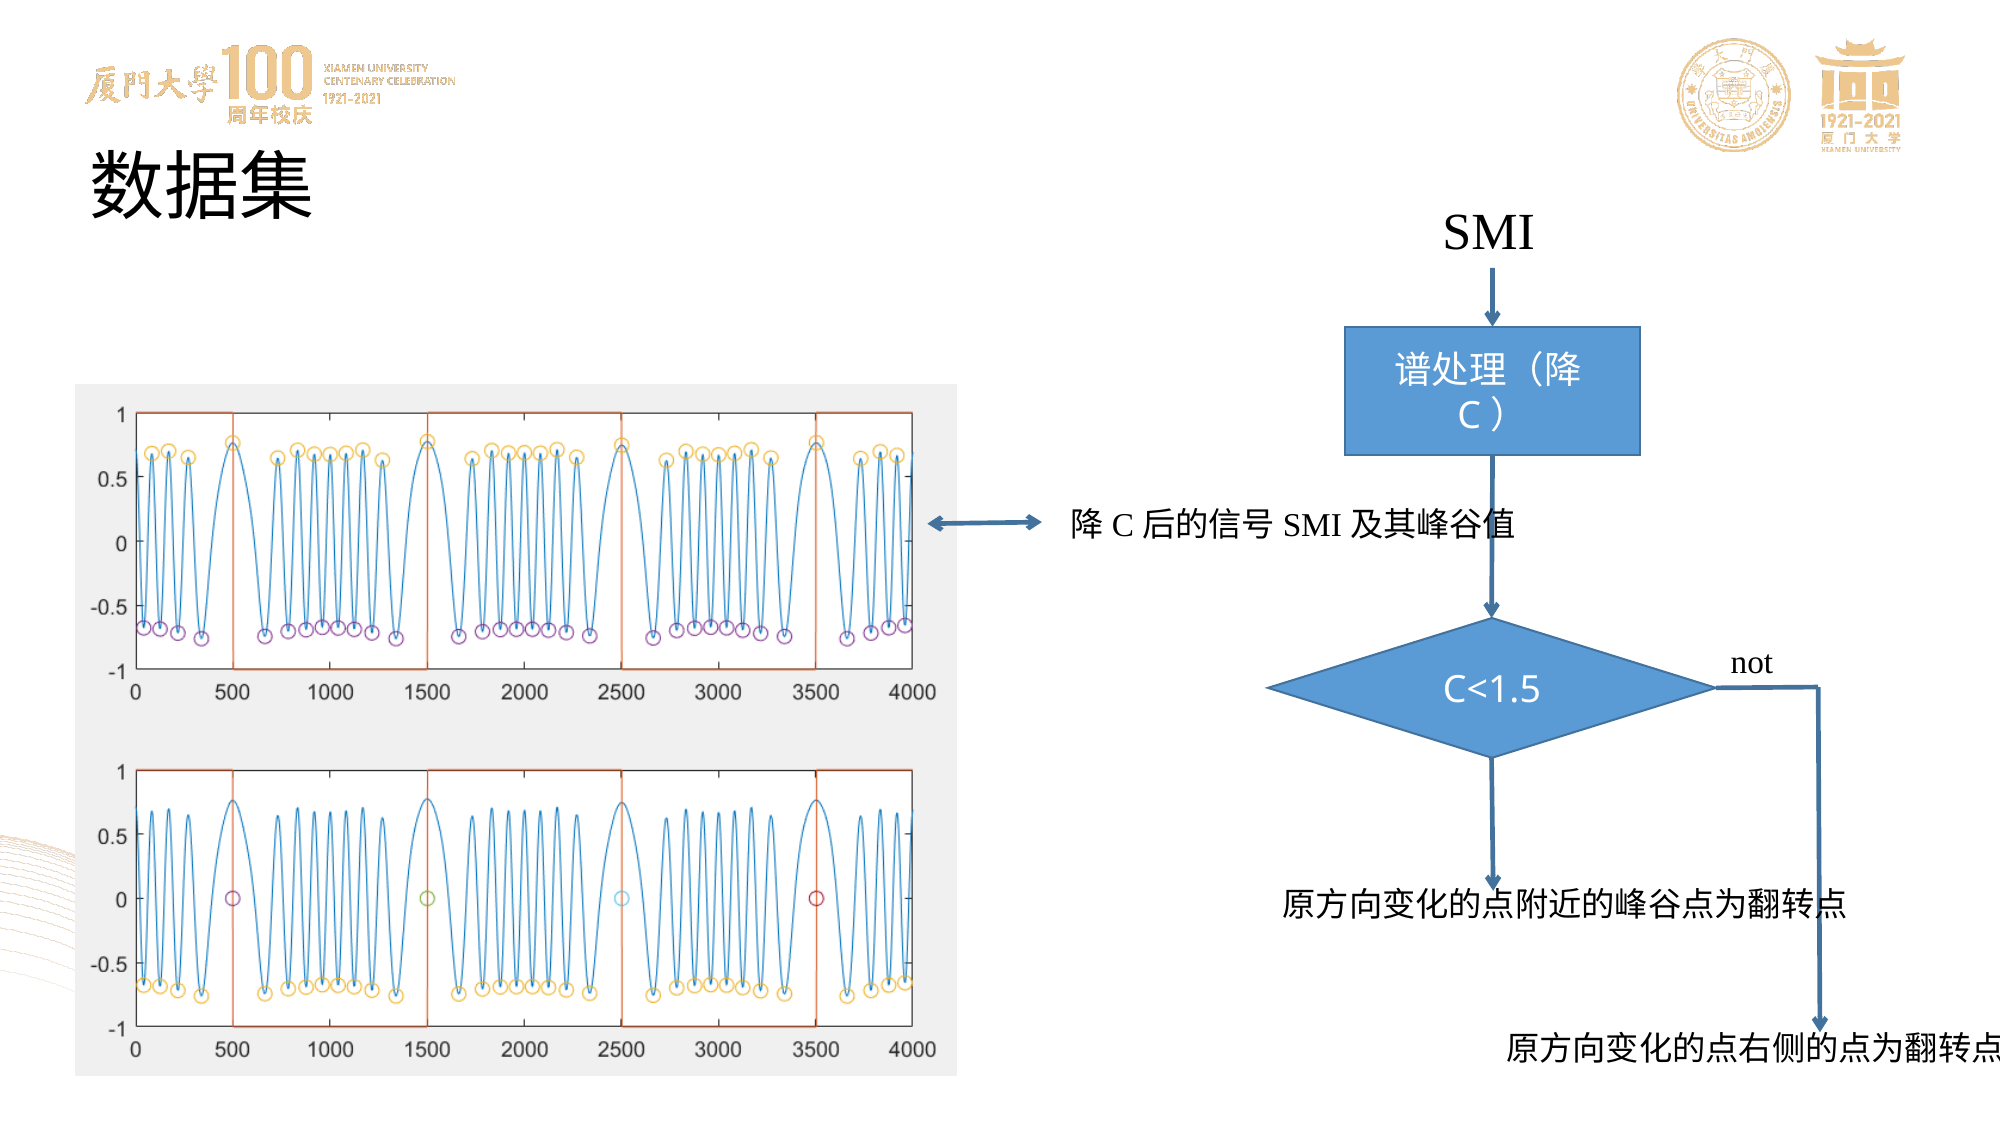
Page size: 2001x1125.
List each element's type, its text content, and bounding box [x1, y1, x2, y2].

text_box 降C后的信号SMI及其峰谷值 [1493, 484, 1844, 551]
picture [1660, 24, 1922, 172]
text_box 原方向变化的点附近的峰谷点为翻转点 [1820, 863, 2000, 931]
text_box 原方向变化的点附近的峰谷点为翻转点 [1267, 863, 1818, 931]
text_box SMI [1427, 171, 1558, 268]
text_box 数据集 [75, 131, 347, 236]
text_box 原方向变化的点右侧的点为翻转点 [1491, 1007, 2000, 1075]
text_box C<1.5 [1264, 617, 1715, 759]
picture [74, 34, 465, 131]
text_box 谱处理（降C） [1344, 326, 1641, 456]
text_box not [1715, 620, 2000, 687]
text_box 降C后的信号SMI及其峰谷值 [1055, 484, 1491, 551]
picture [0, 384, 957, 1076]
